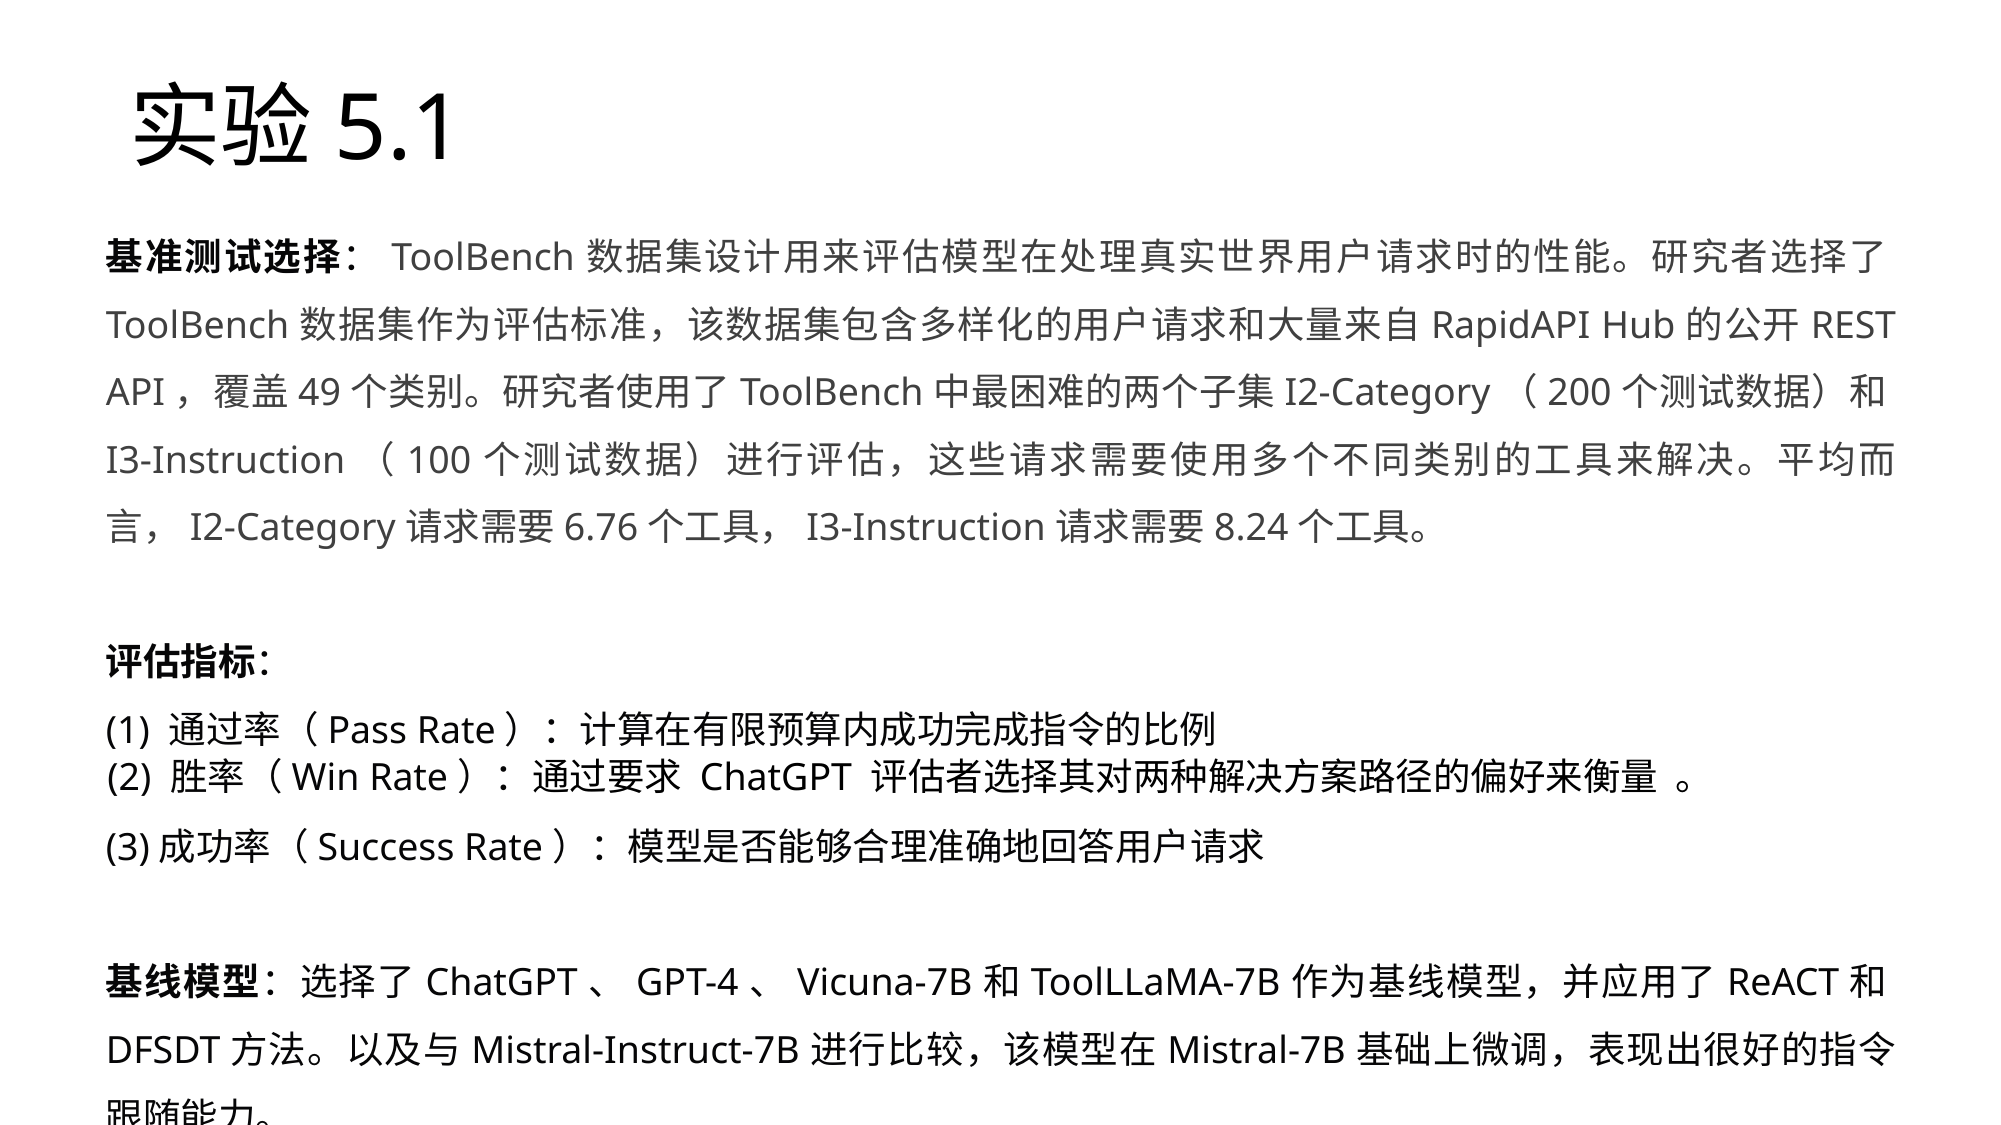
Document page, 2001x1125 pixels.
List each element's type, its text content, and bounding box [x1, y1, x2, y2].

title 实验5.1 [114, 64, 1886, 195]
text_box 基准测试选择：ToolBench数据集设计用来评估模型在处理真实世界用户请求时的性能。研究者选择了ToolBench数据集作为评估标准，该数据集包含多样化的用户请求和大量来自RapidAPI Hub的公开REST API，覆盖49个类别。研究者使用了ToolBench中最困难的两个子集I2-Category（200个测试数据）和I3-Instruction（100个测试数据）进行评估，这些请求需要使用多个不同类别的工具来解决。平均而言，I2-Category请求需要6.76个工具，I3-Instruction请求需要8.24个工具。 评估指标： (1) 通过率（Pass Rate）：计算在有限预算内成功完成指令的比例 (2) 胜率（Win Rate）：通过要求 ChatGPT 评估者选择其对两种解决方案路径的偏好来衡量 。 (3)成功率（Success Rate）：模型是否能够合理准确地回答用户请求 基线模型：选择了ChatGPT、GPT-4、Vicuna-7B和ToolLLaMA-7B作为基线模型，并应用了ReACT和DFSDT方法。以及与Mistral-Instruct-7B进行比较，该模型在Mistral-7B基础上微调，表现出很好的指令跟随能力。 [91, 203, 1911, 1125]
